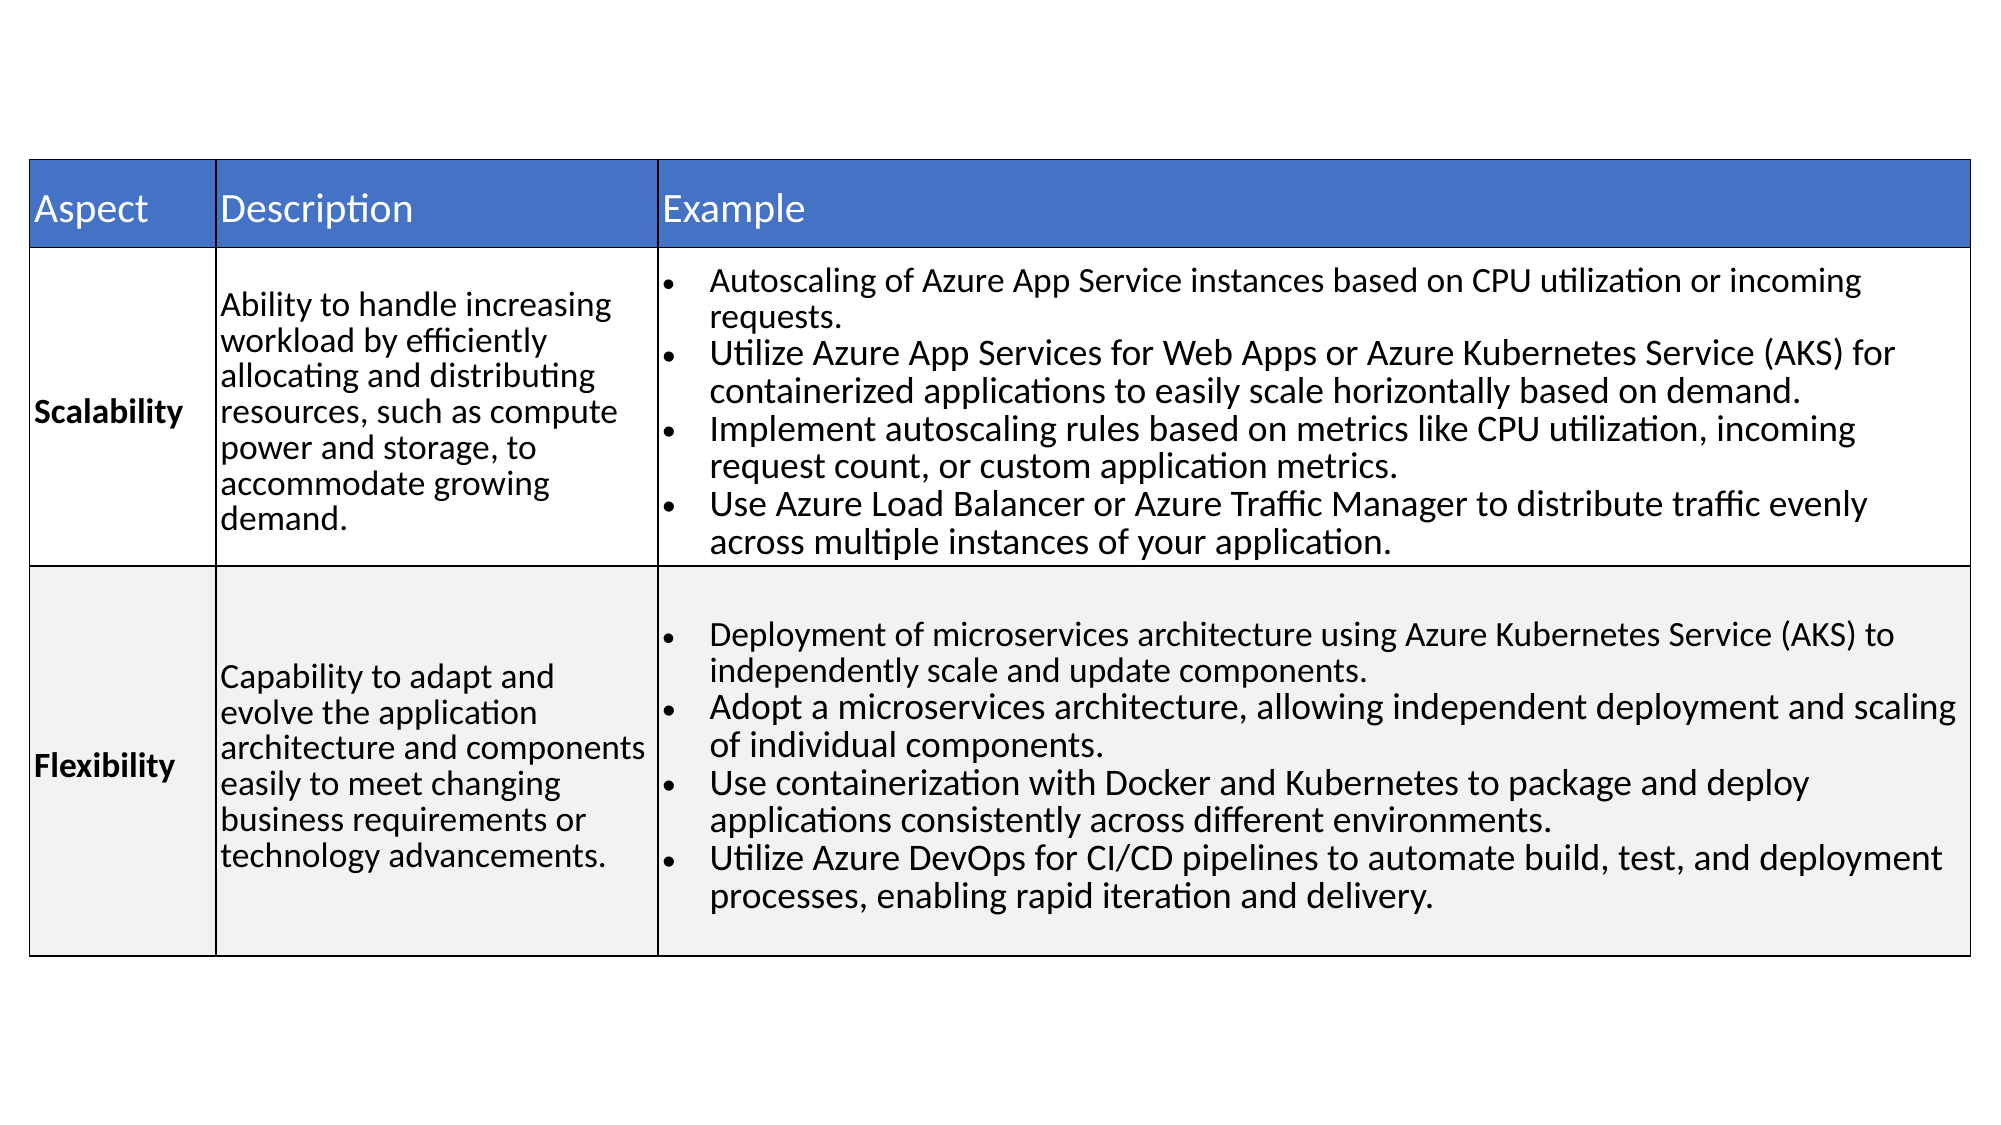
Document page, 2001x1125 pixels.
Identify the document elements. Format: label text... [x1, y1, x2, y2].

table_cell Scalability [30, 248, 215, 565]
table_header Aspect [30, 160, 215, 247]
table_cell Capability to adapt and evolve the application architecture and components easily to meet changing business requirements or technology advancements. [217, 567, 657, 955]
table_cell Deployment of microservices architecture using Azure Kubernetes Service (AKS) to independently scale and update components. Adopt a microservices architecture, allowing independent deployment and scaling of individual components. Use containerization with Docker and Kubernetes to package and deploy applications consistently across different environments. Utilize Azure DevOps for CI/CD pipelines to automate build, test, and deployment processes, enabling rapid iteration and delivery. [659, 567, 1970, 955]
table_header Example [659, 160, 1970, 247]
table_cell Ability to handle increasing workload by efficiently allocating and distributing resources, such as compute power and storage, to accommodate growing demand. [217, 248, 657, 565]
table_cell Autoscaling of Azure App Service instances based on CPU utilization or incoming requests. Utilize Azure App Services for Web Apps or Azure Kubernetes Service (AKS) for containerized applications to easily scale horizontally based on demand. Implement autoscaling rules based on metrics like CPU utilization, incoming request count, or custom application metrics. Use Azure Load Balancer or Azure Traffic Manager to distribute traffic evenly across multiple instances of your application. [659, 248, 1970, 565]
table_cell Flexibility [30, 567, 215, 955]
table_header Description [217, 160, 657, 247]
